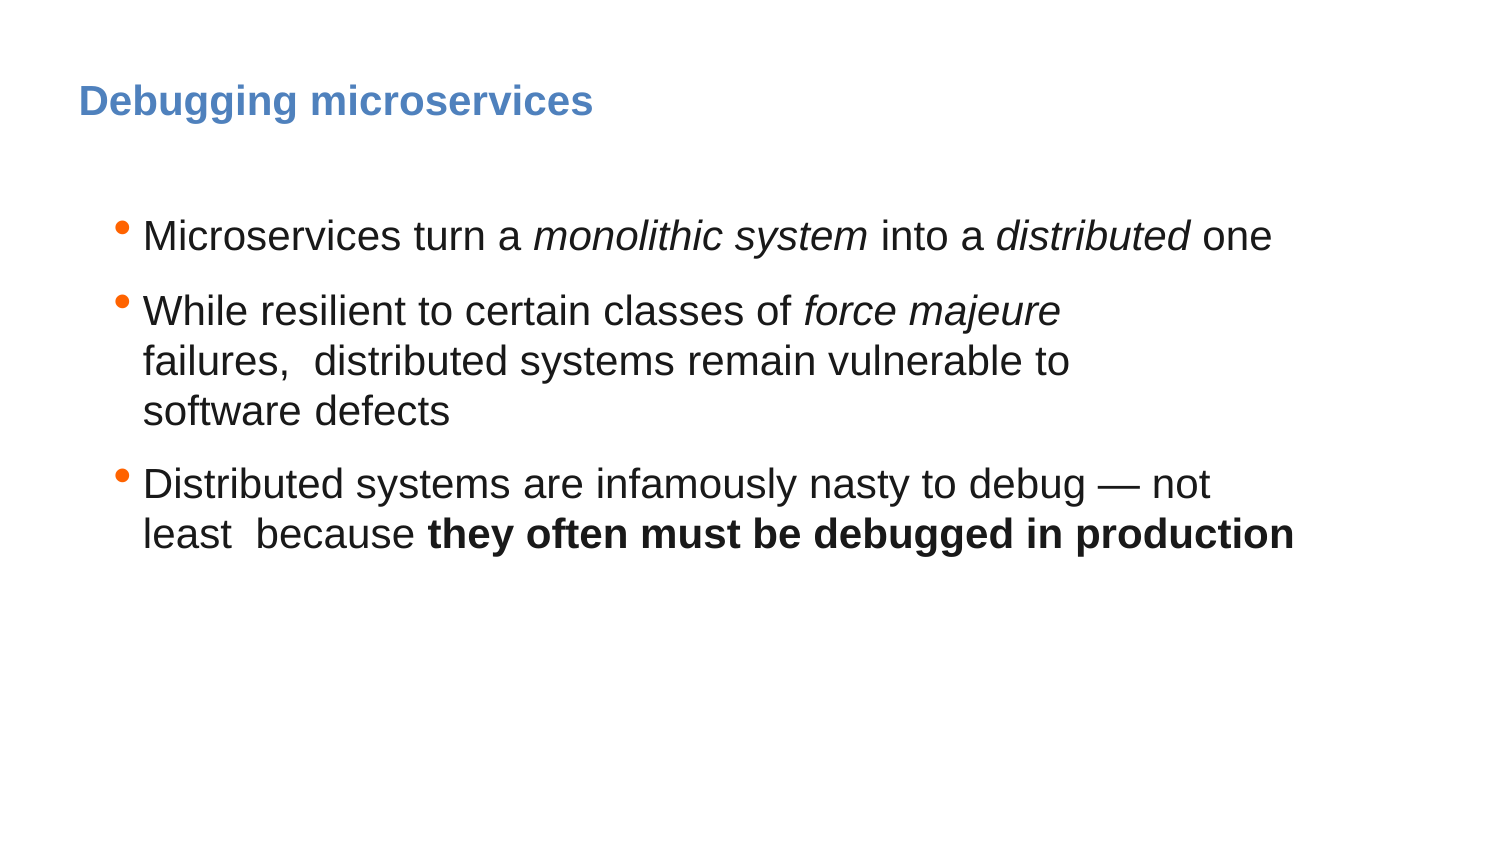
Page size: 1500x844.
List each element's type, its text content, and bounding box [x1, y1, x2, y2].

text_box Debugging microservices Microservices turn a monolithic system into a distributed one While resilient to certain classes of force majeure failures, distributed systems remain vulnerable to software defects Distributed systems are infamously nasty to debug — not least because they often must be debugged in production [77, 73, 1312, 558]
